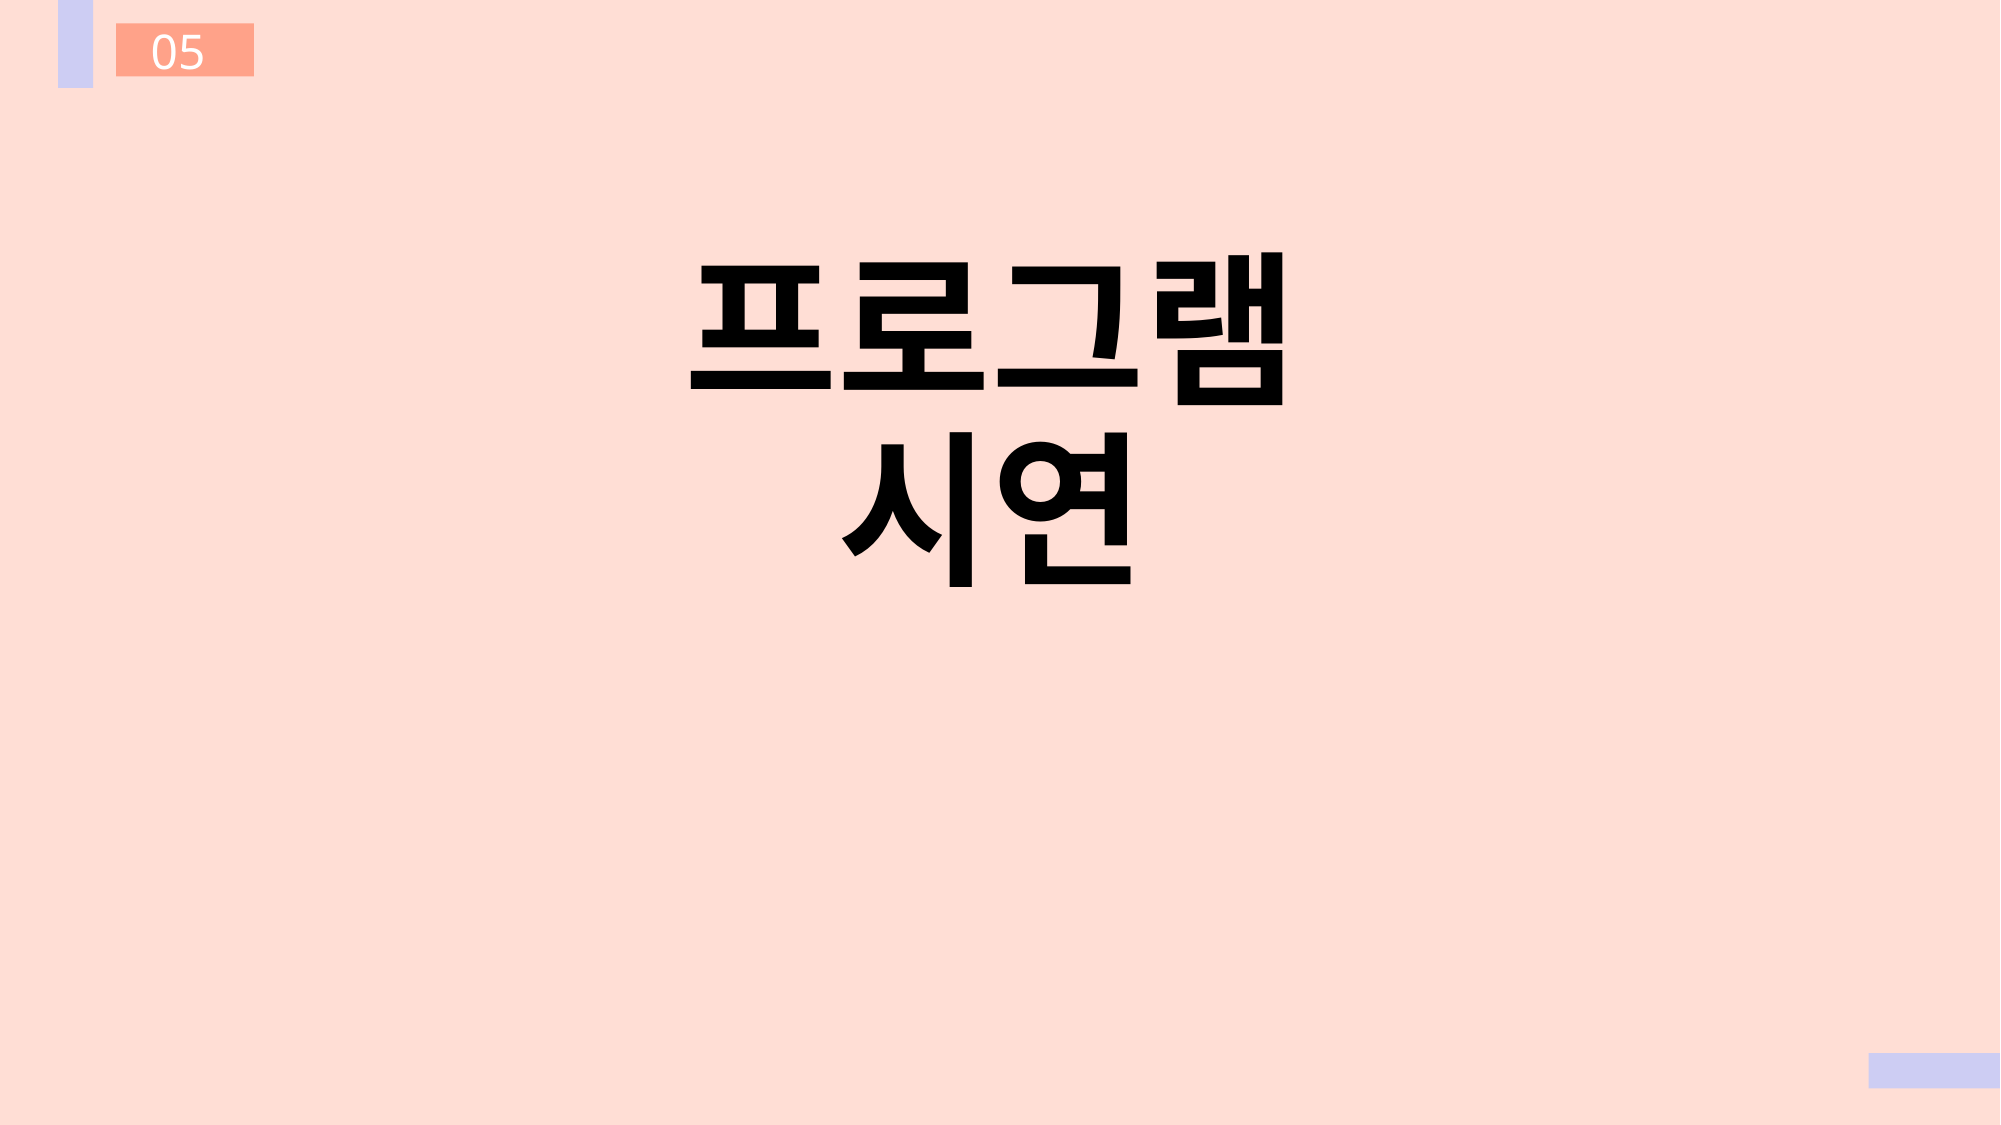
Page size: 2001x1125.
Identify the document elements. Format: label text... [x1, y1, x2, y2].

text_box 05 [130, 20, 226, 88]
text_box [115, 22, 130, 78]
text_box [1868, 1052, 2000, 1089]
text_box [57, 0, 94, 89]
title 프로그램 시연 [650, 456, 1333, 617]
text_box [226, 22, 255, 78]
